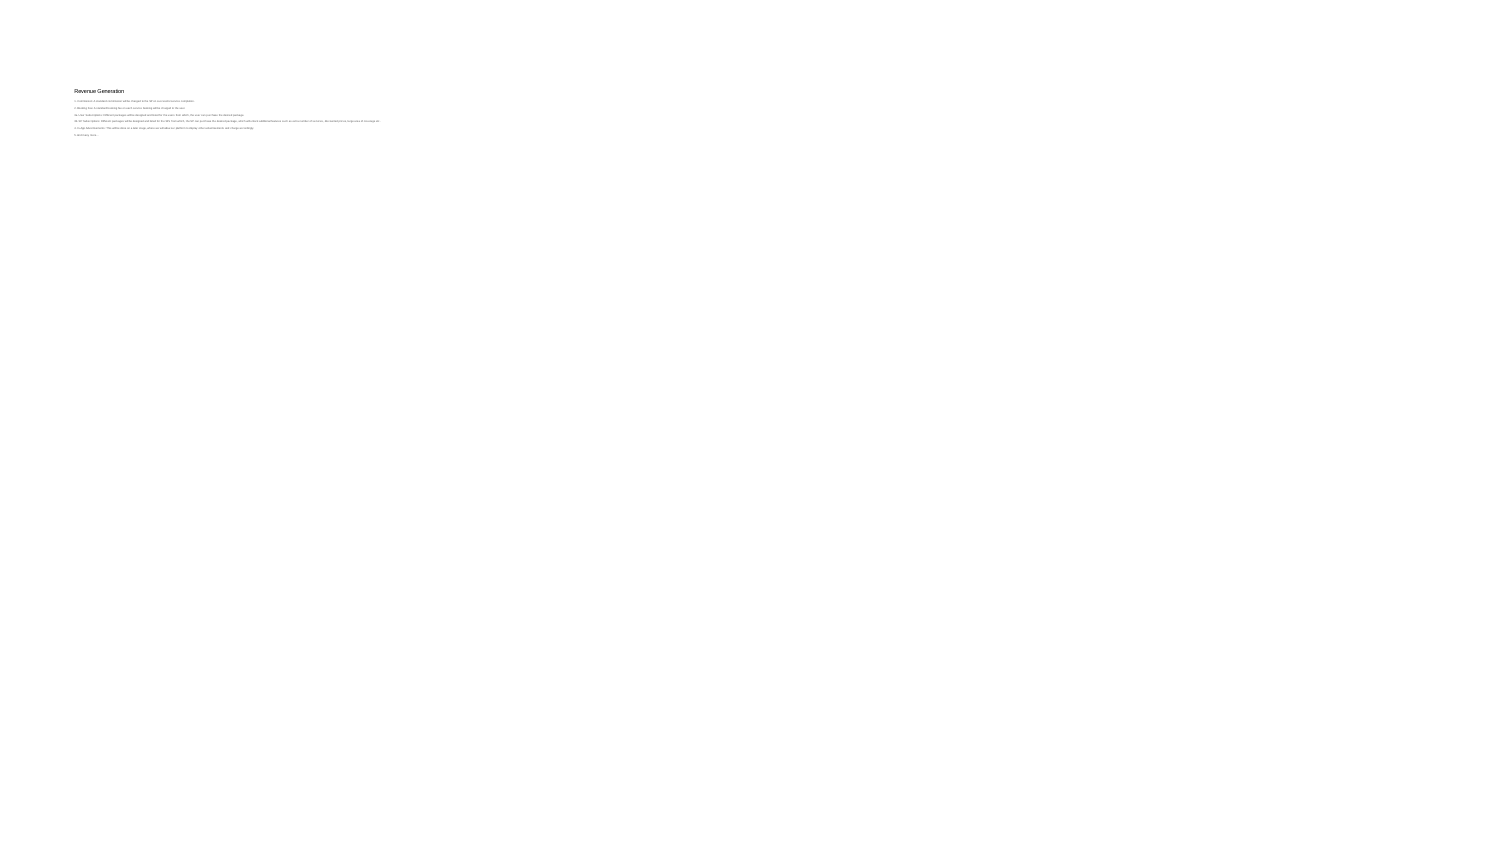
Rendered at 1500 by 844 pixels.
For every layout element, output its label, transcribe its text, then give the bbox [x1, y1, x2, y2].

title Revenue Generation 1. Commission: A standard commission will be charged to the SP on successful service completion. 2. Booking Fee: A standard booking fee on each service booking will be charged to the user. 3a. User Subscriptions: Different packages will be designed and listed for the users from which, the user can purchase the desired package. 3b. SP Subscriptions: Different packages will be designed and listed for the SPs from which, the SP can purchase the desired package, which will unlock additional features such as extra number of services, discounted prices, large area of coverage etc. 4. In-App Advertisements: This will be done on a later stage, where we will allow our platform to display other advertisements and charge accordingly. 5. And many more… [51, 72, 1449, 167]
